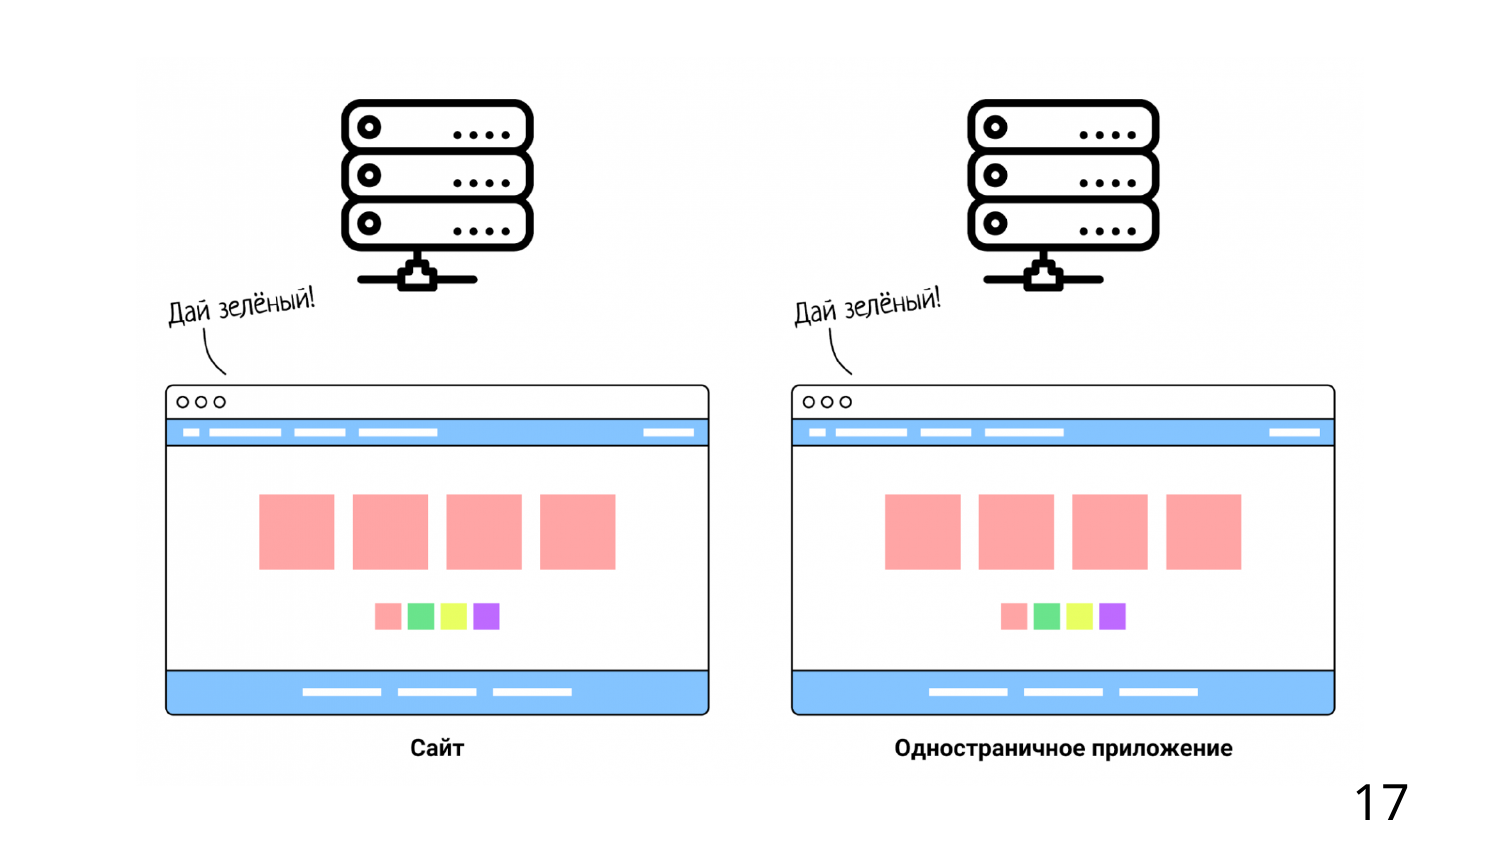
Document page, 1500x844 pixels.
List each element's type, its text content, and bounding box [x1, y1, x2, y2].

slide_number ‹#› [1074, 782, 1425, 827]
picture [135, 57, 1365, 787]
